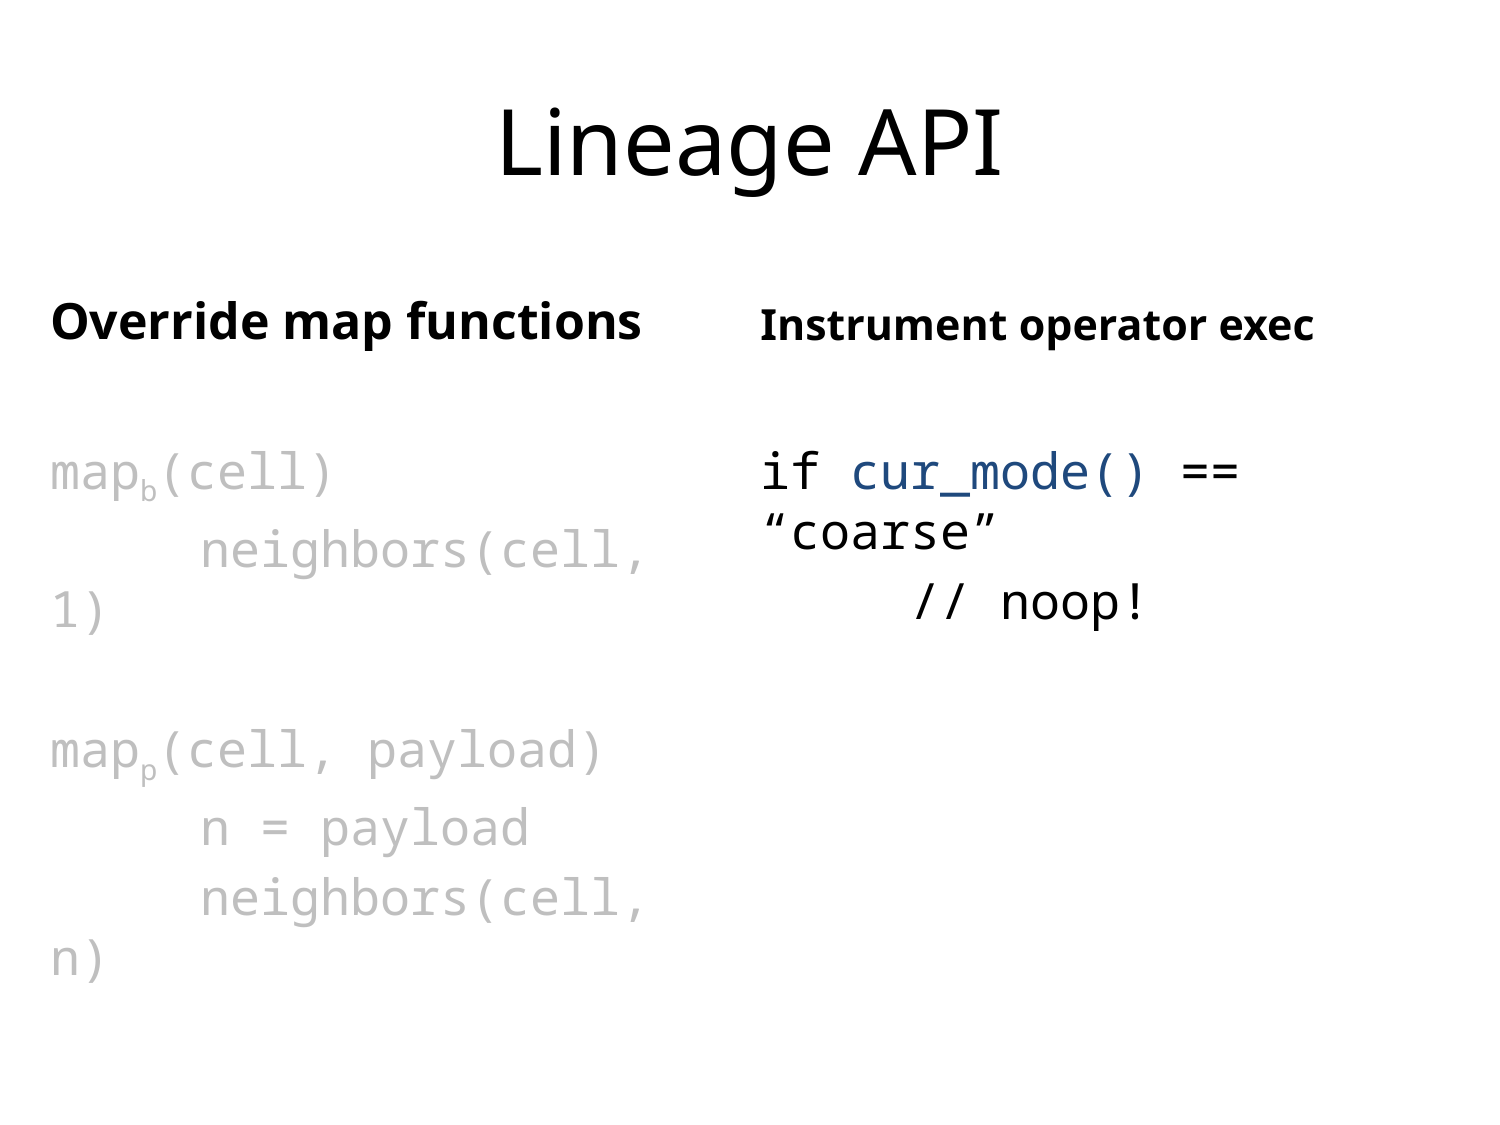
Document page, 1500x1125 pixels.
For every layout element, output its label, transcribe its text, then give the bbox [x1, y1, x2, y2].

list mapb(cell) neighbors(cell, 1) mapp(cell, payload) n = payload neighbors(cell, n) [35, 431, 698, 1080]
list Override map functions [35, 251, 698, 357]
list if cur_mode() == “coarse” // noop! [745, 431, 1500, 1080]
list Instrument operator exec [745, 251, 1409, 357]
title Lineage API [75, 45, 1425, 233]
